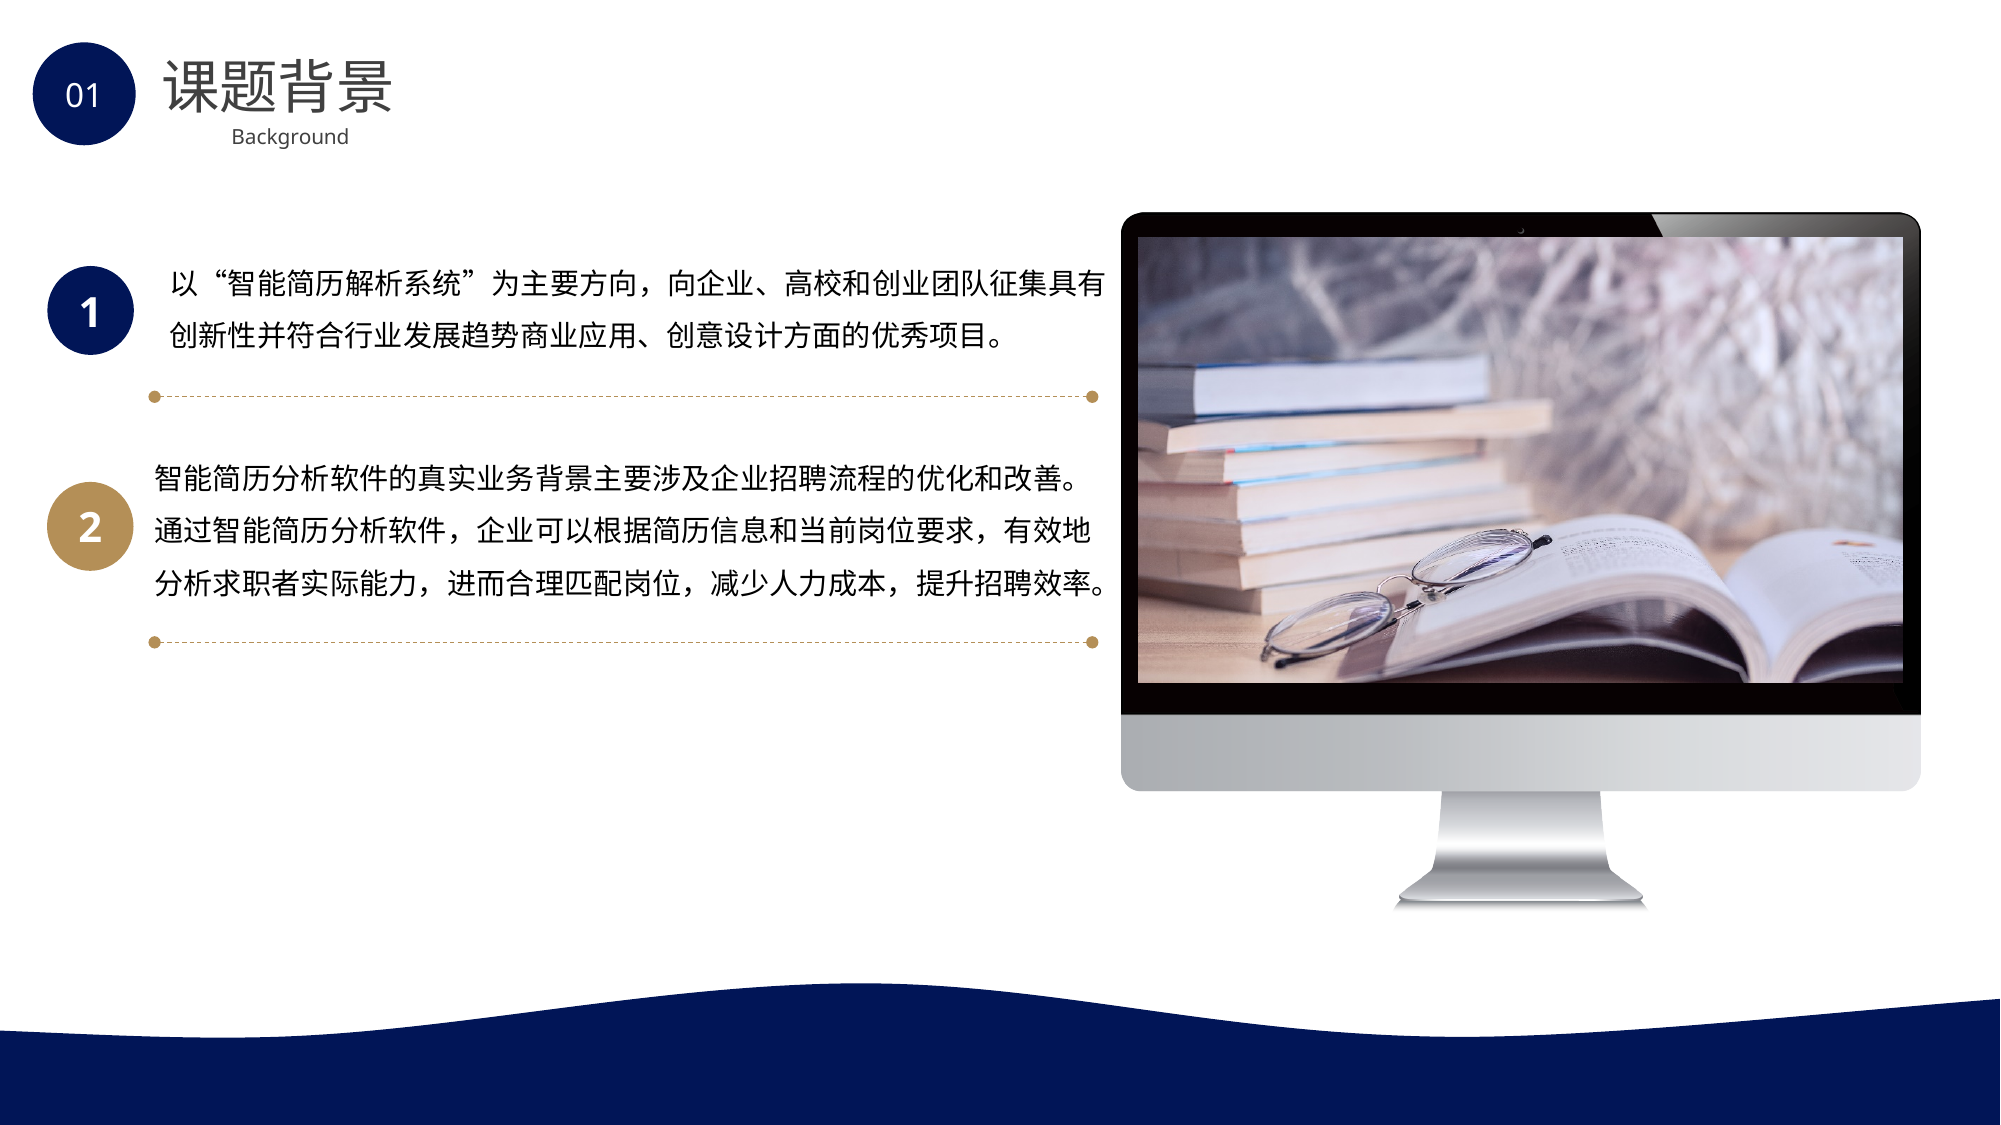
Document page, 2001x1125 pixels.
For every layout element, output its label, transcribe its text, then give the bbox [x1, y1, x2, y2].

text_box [146, 42, 491, 157]
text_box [46, 240, 1122, 643]
text_box 01 [31, 41, 137, 147]
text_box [1121, 212, 1921, 913]
text_box [0, 982, 2000, 1125]
